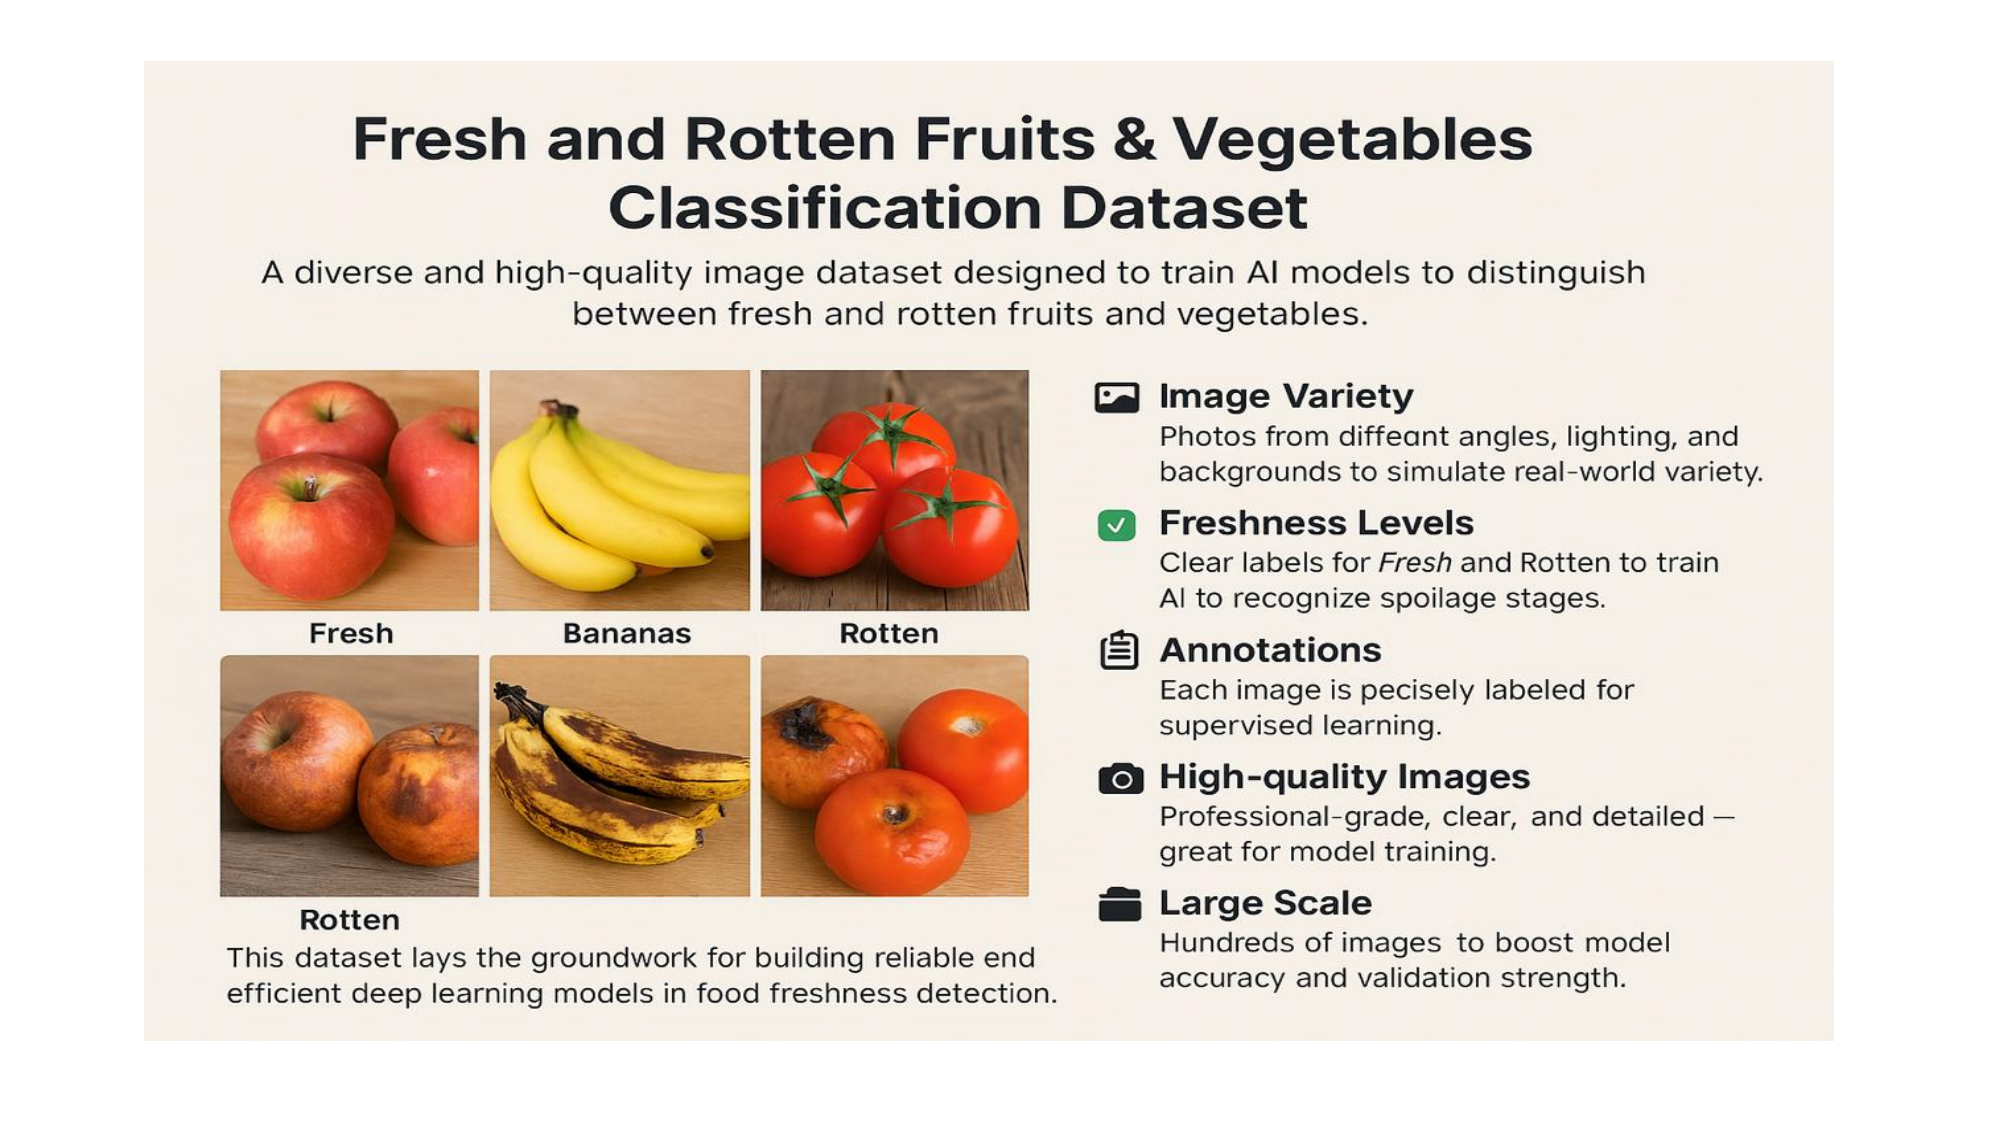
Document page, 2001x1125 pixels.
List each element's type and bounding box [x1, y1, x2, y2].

picture [143, 60, 1834, 1041]
